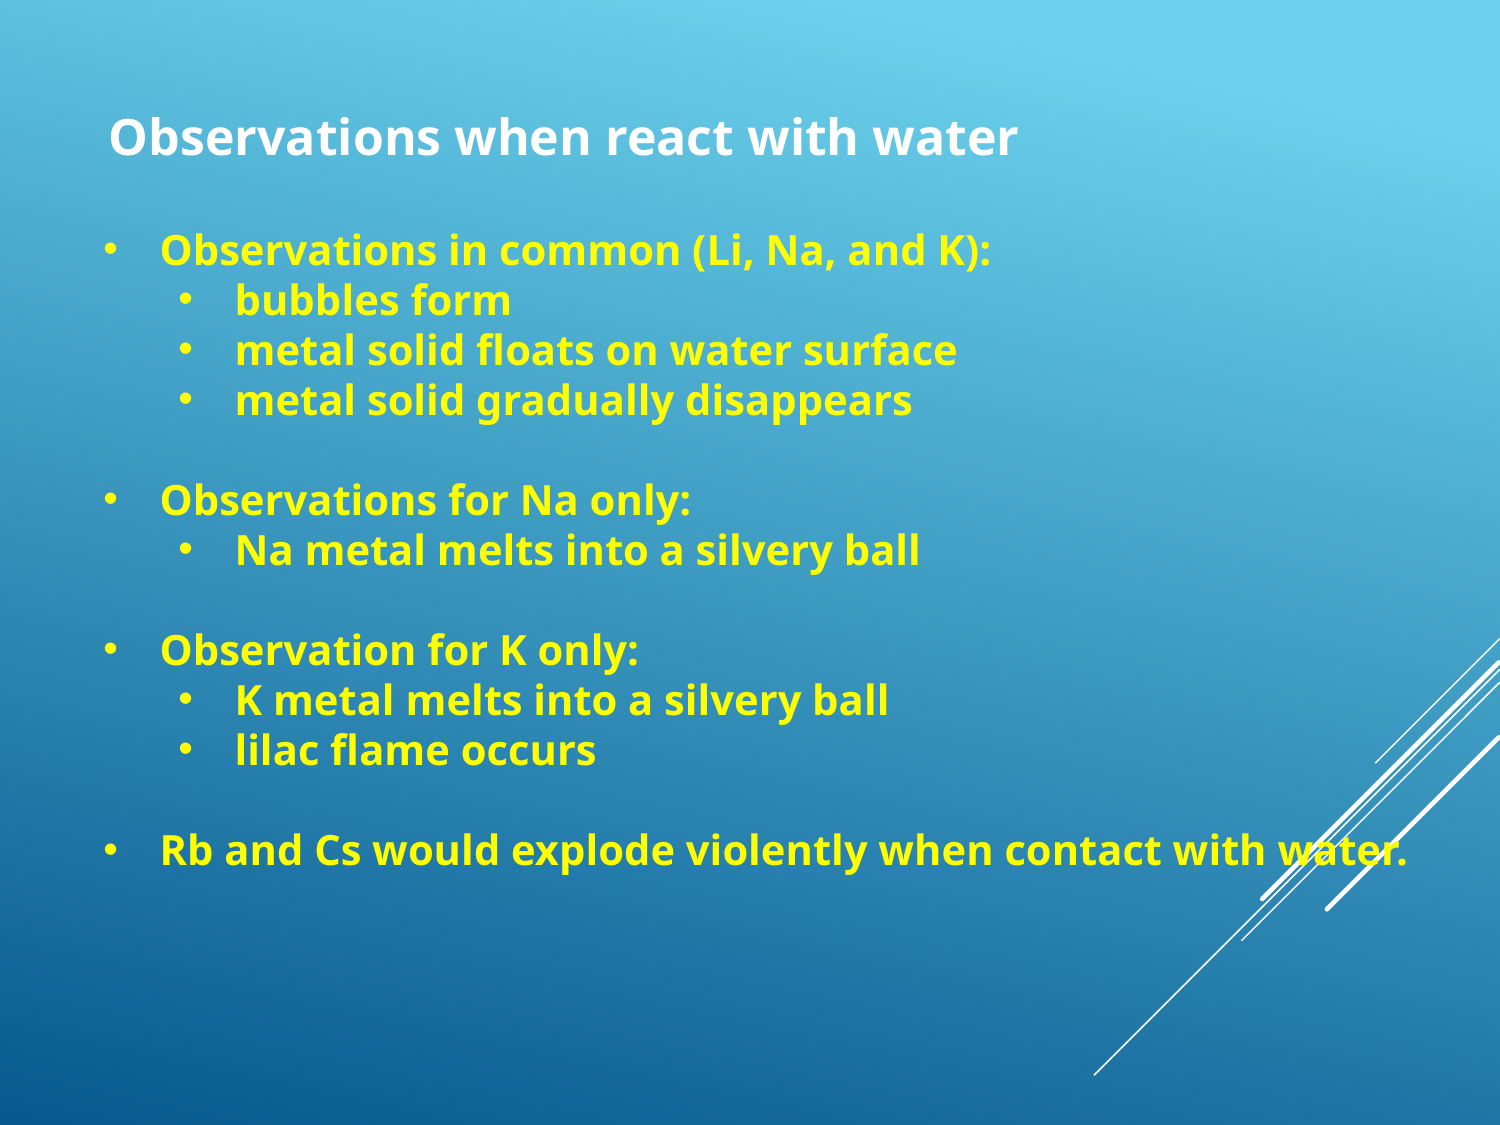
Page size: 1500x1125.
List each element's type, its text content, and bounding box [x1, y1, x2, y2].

text_box Observations when react with water [94, 98, 1035, 174]
text_box Observations in common (Li, Na, and K): bubbles form metal solid floats on water surface metal solid gradually disappears Observations for Na only: Na metal melts into a silvery ball Observation for K only: K metal melts into a silvery ball lilac flame occurs Rb and Cs would explode violently when contact with water. [88, 216, 1464, 950]
